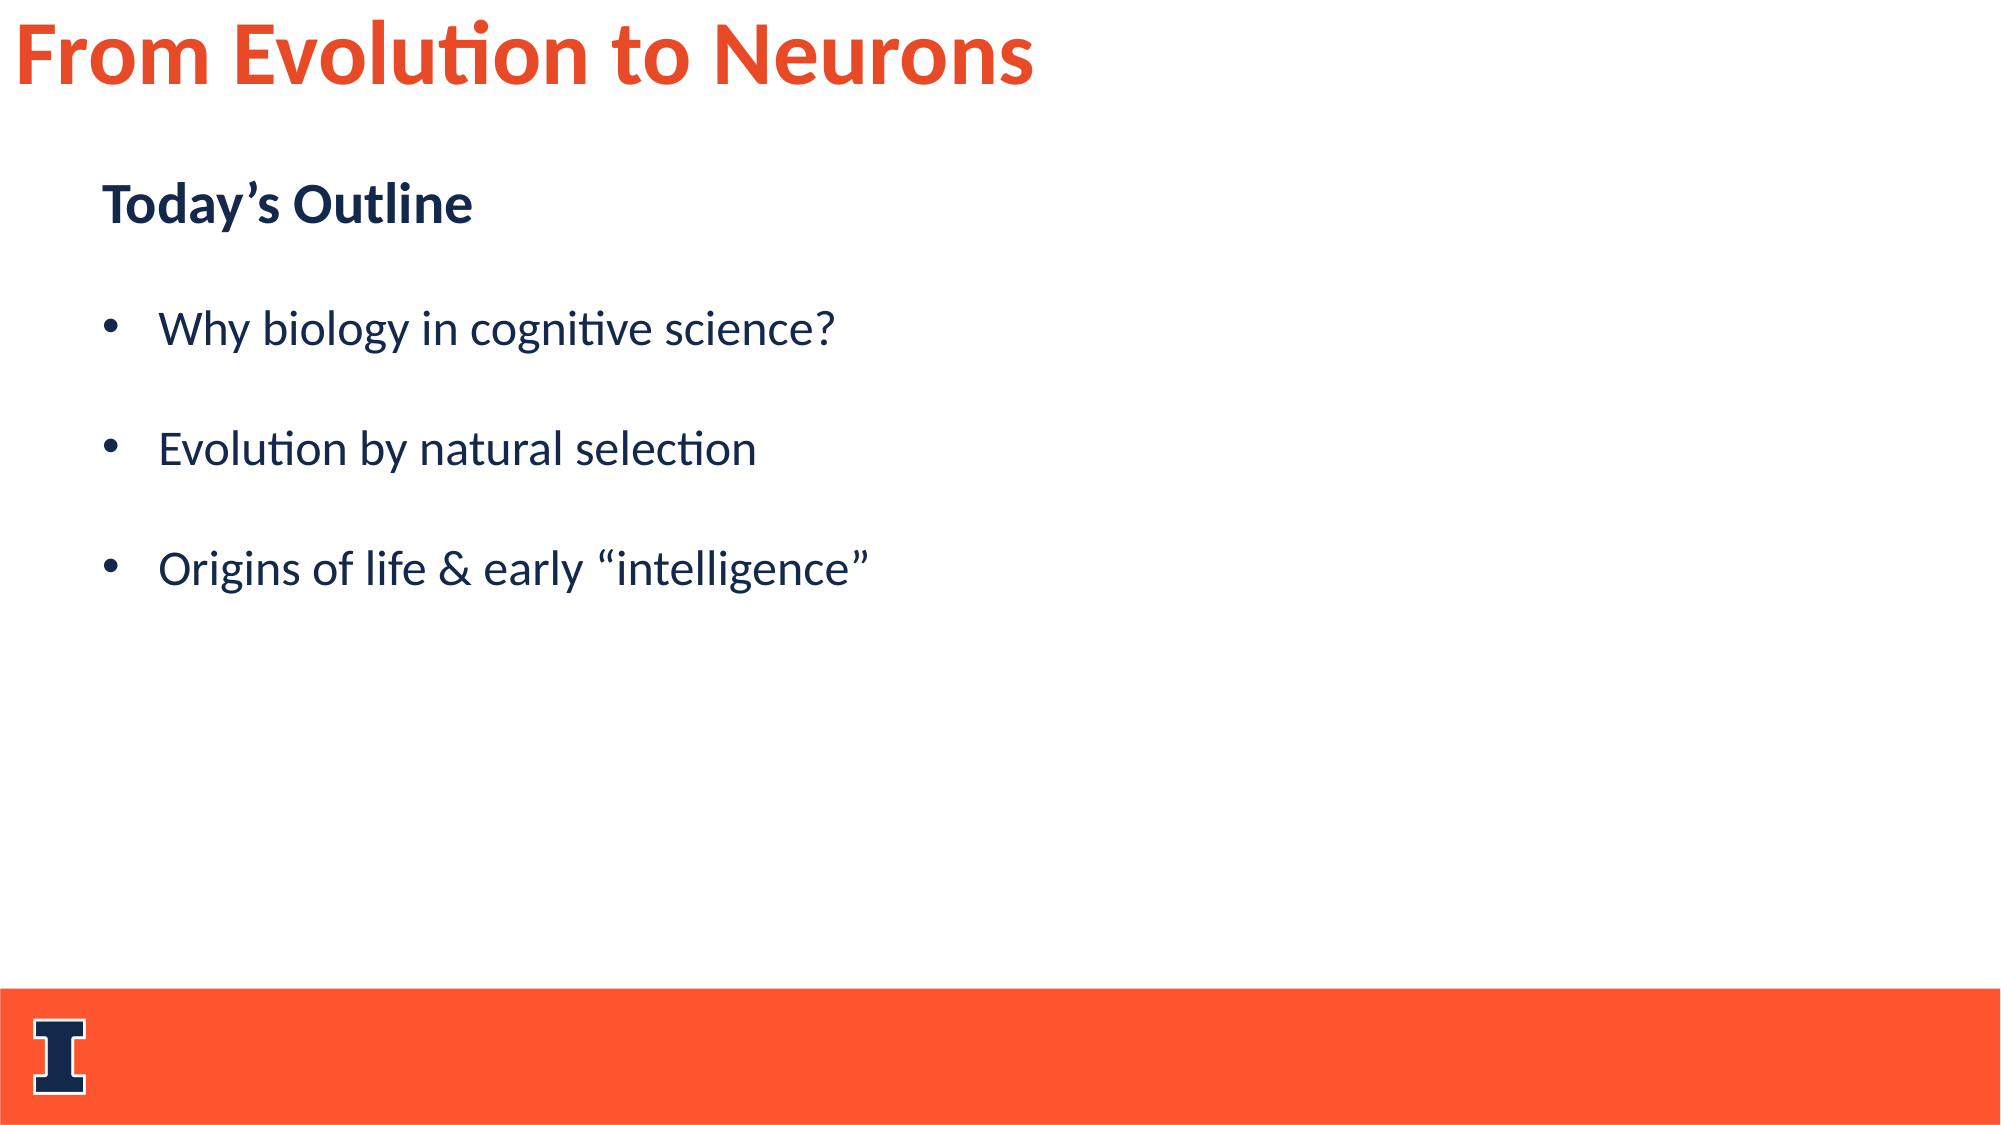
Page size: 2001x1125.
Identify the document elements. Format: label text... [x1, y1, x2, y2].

text_box From Evolution to Neurons [0, 0, 1884, 121]
text_box Today’s Outline Why biology in cognitive science? Evolution by natural selection Origins of life & early “intelligence” [87, 158, 1093, 663]
picture [0, 0, 2001, 1125]
